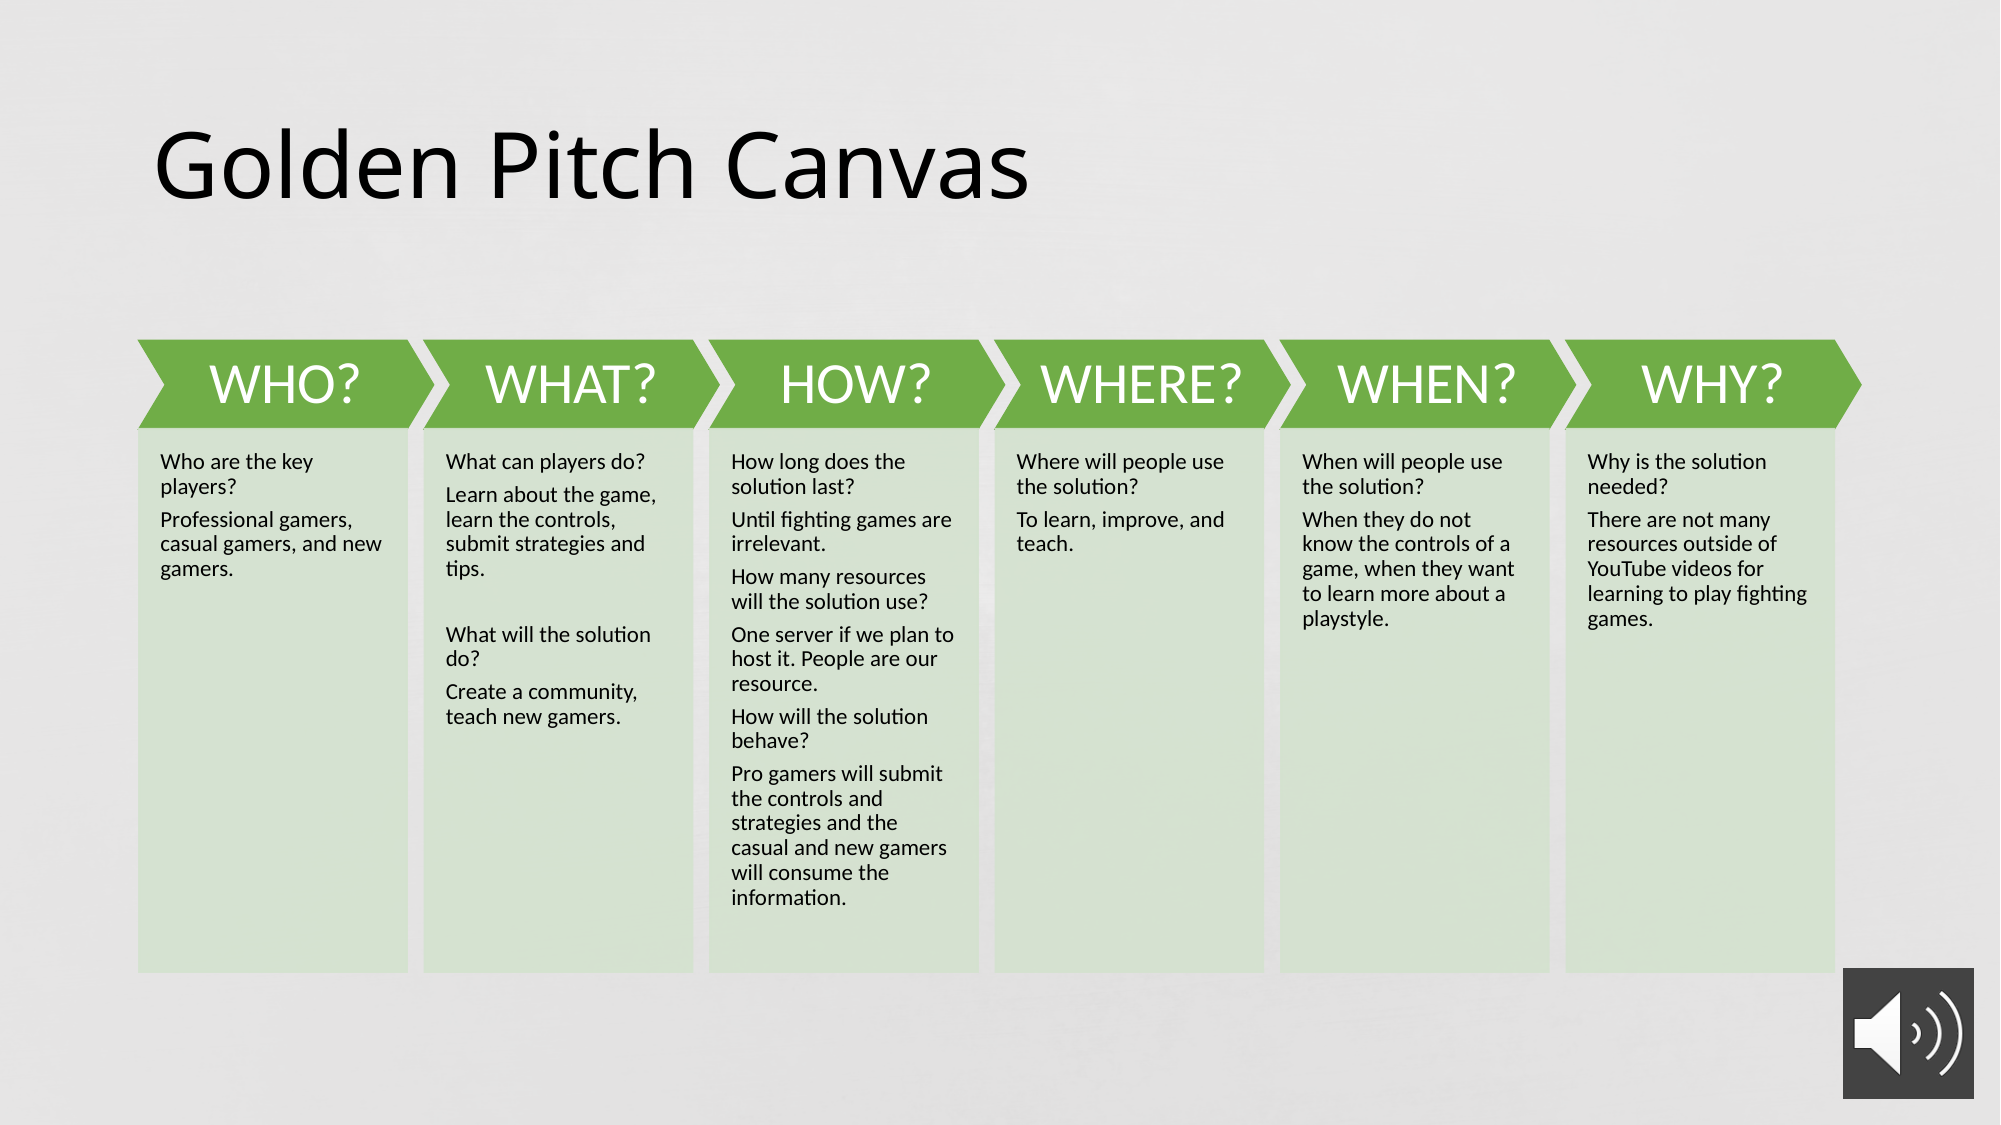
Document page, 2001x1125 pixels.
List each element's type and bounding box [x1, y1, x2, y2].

picture [0, 0, 2000, 1125]
list [137, 299, 1863, 1014]
